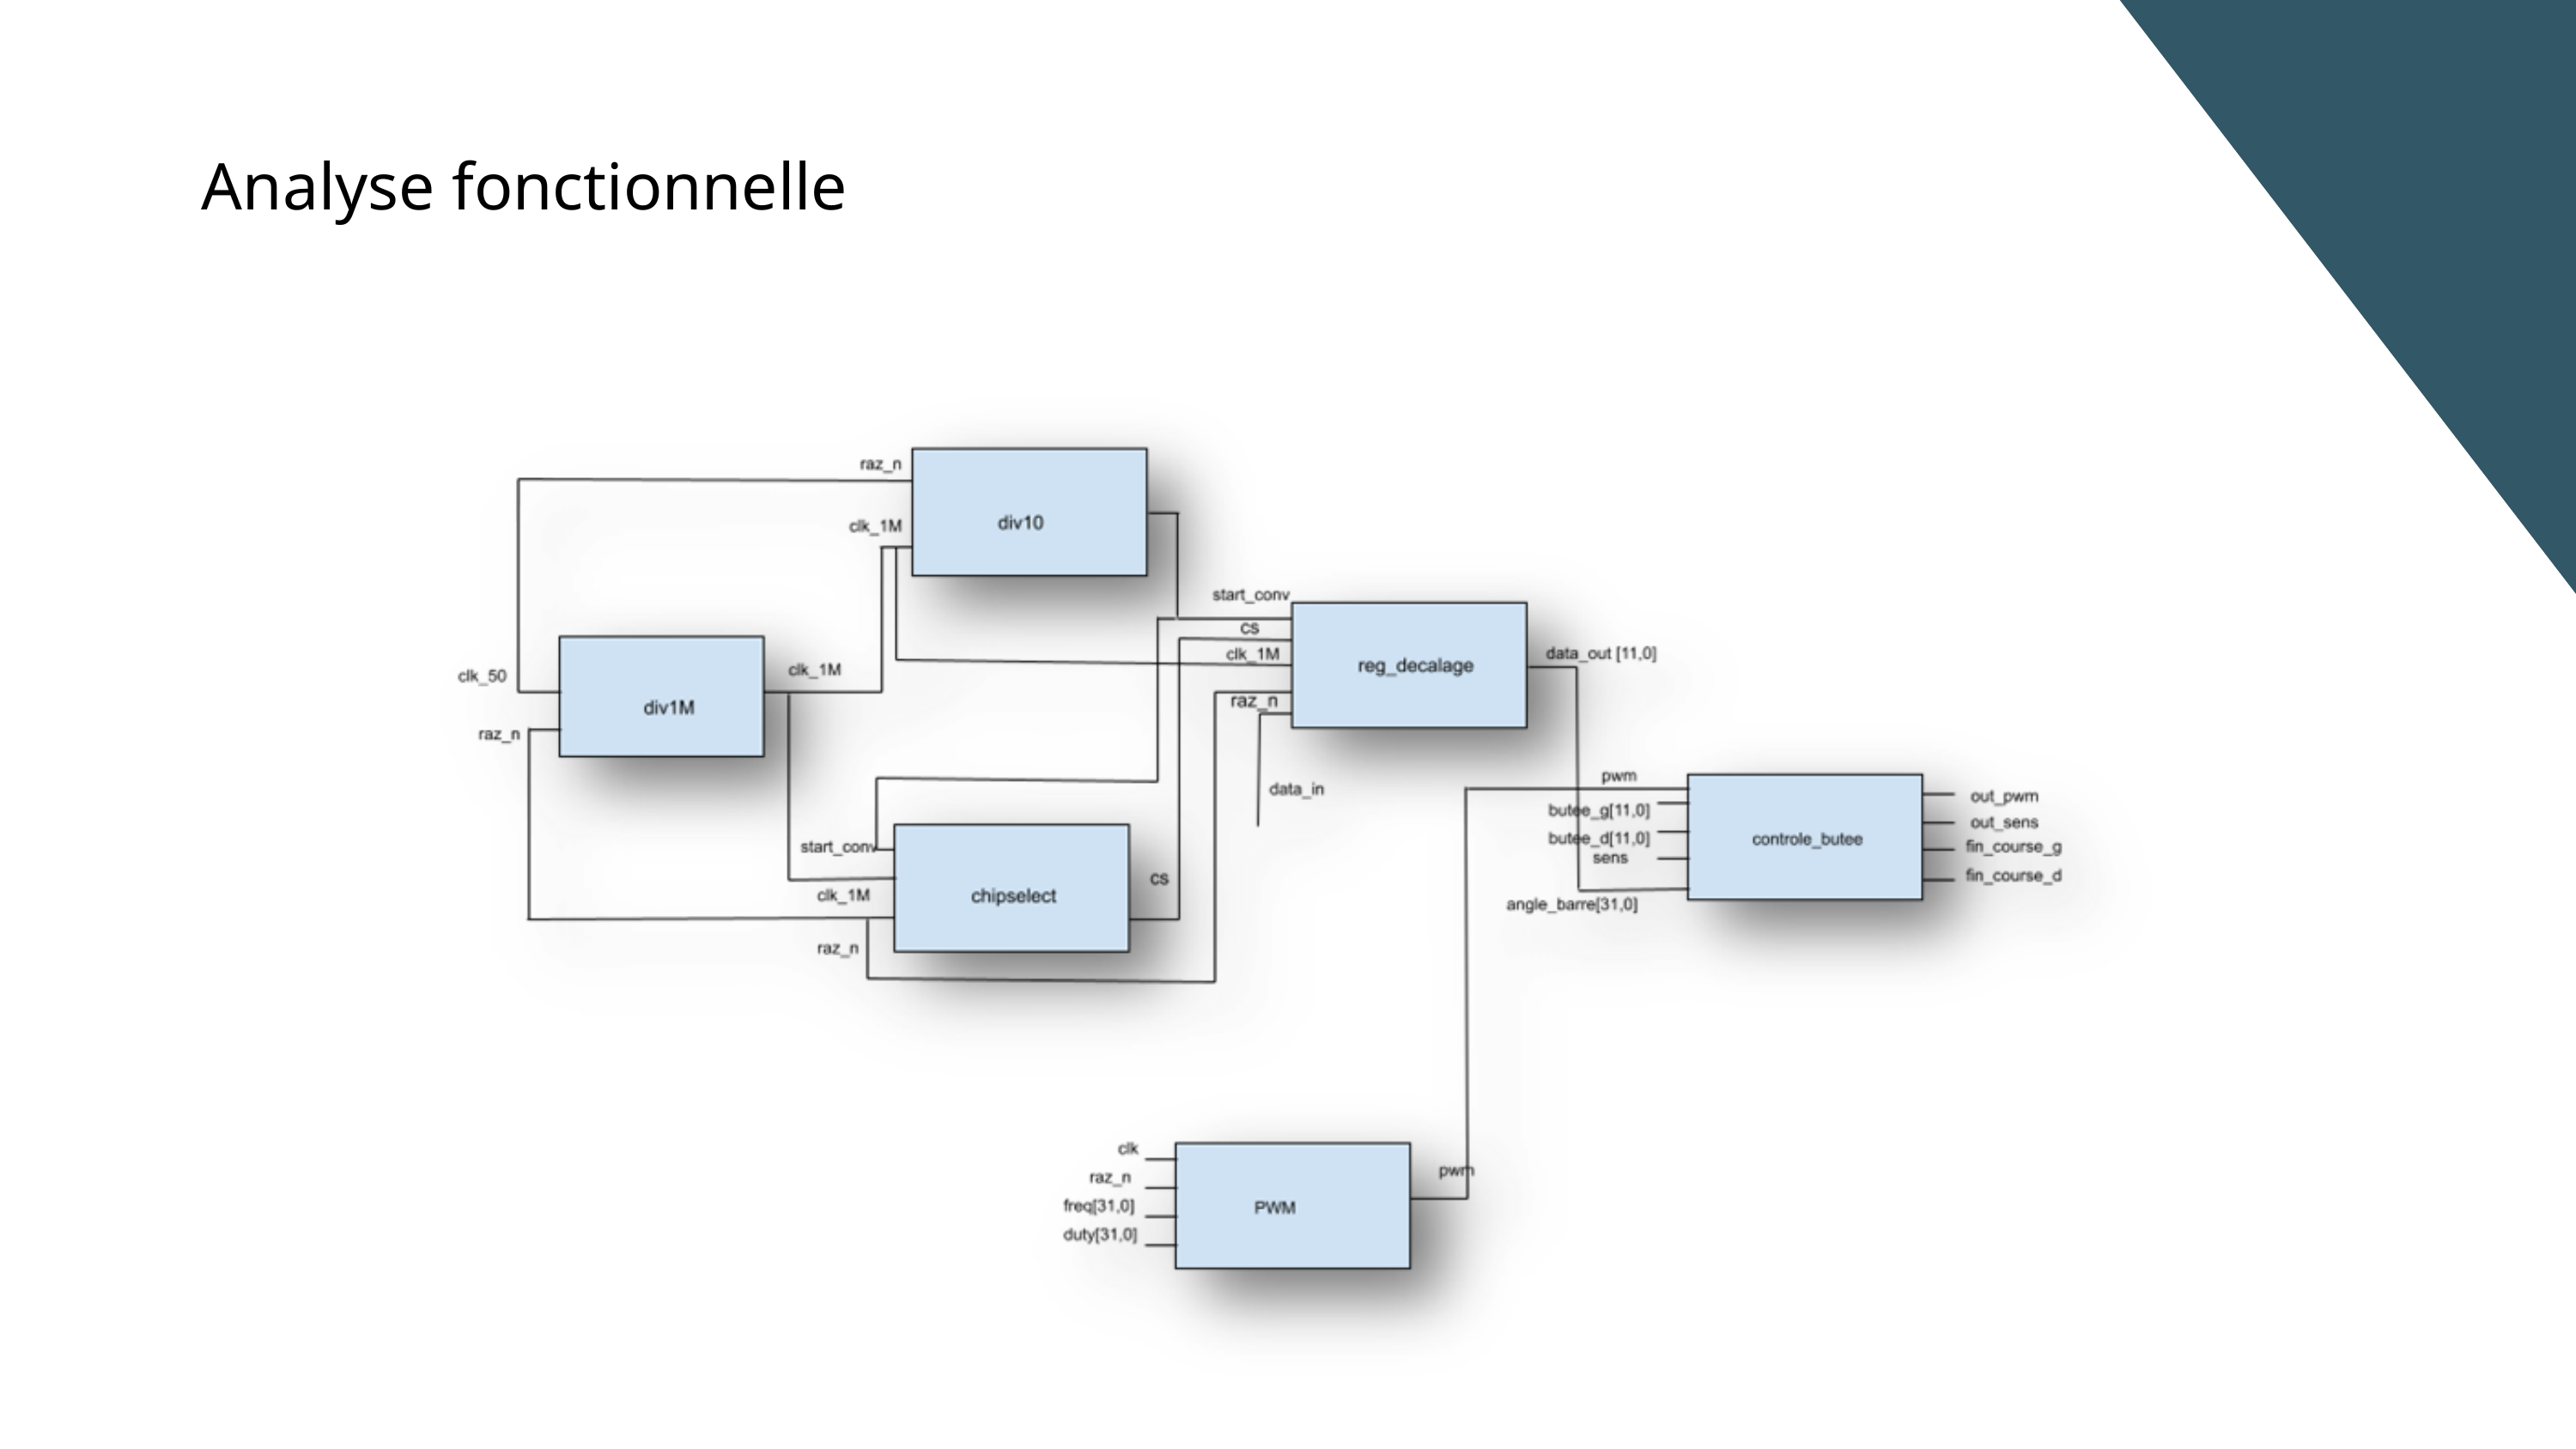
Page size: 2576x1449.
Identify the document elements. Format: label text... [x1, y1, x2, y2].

text_box Analyse fonctionnelle [185, 137, 329, 223]
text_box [2119, 0, 2576, 595]
picture [334, 94, 2231, 1449]
